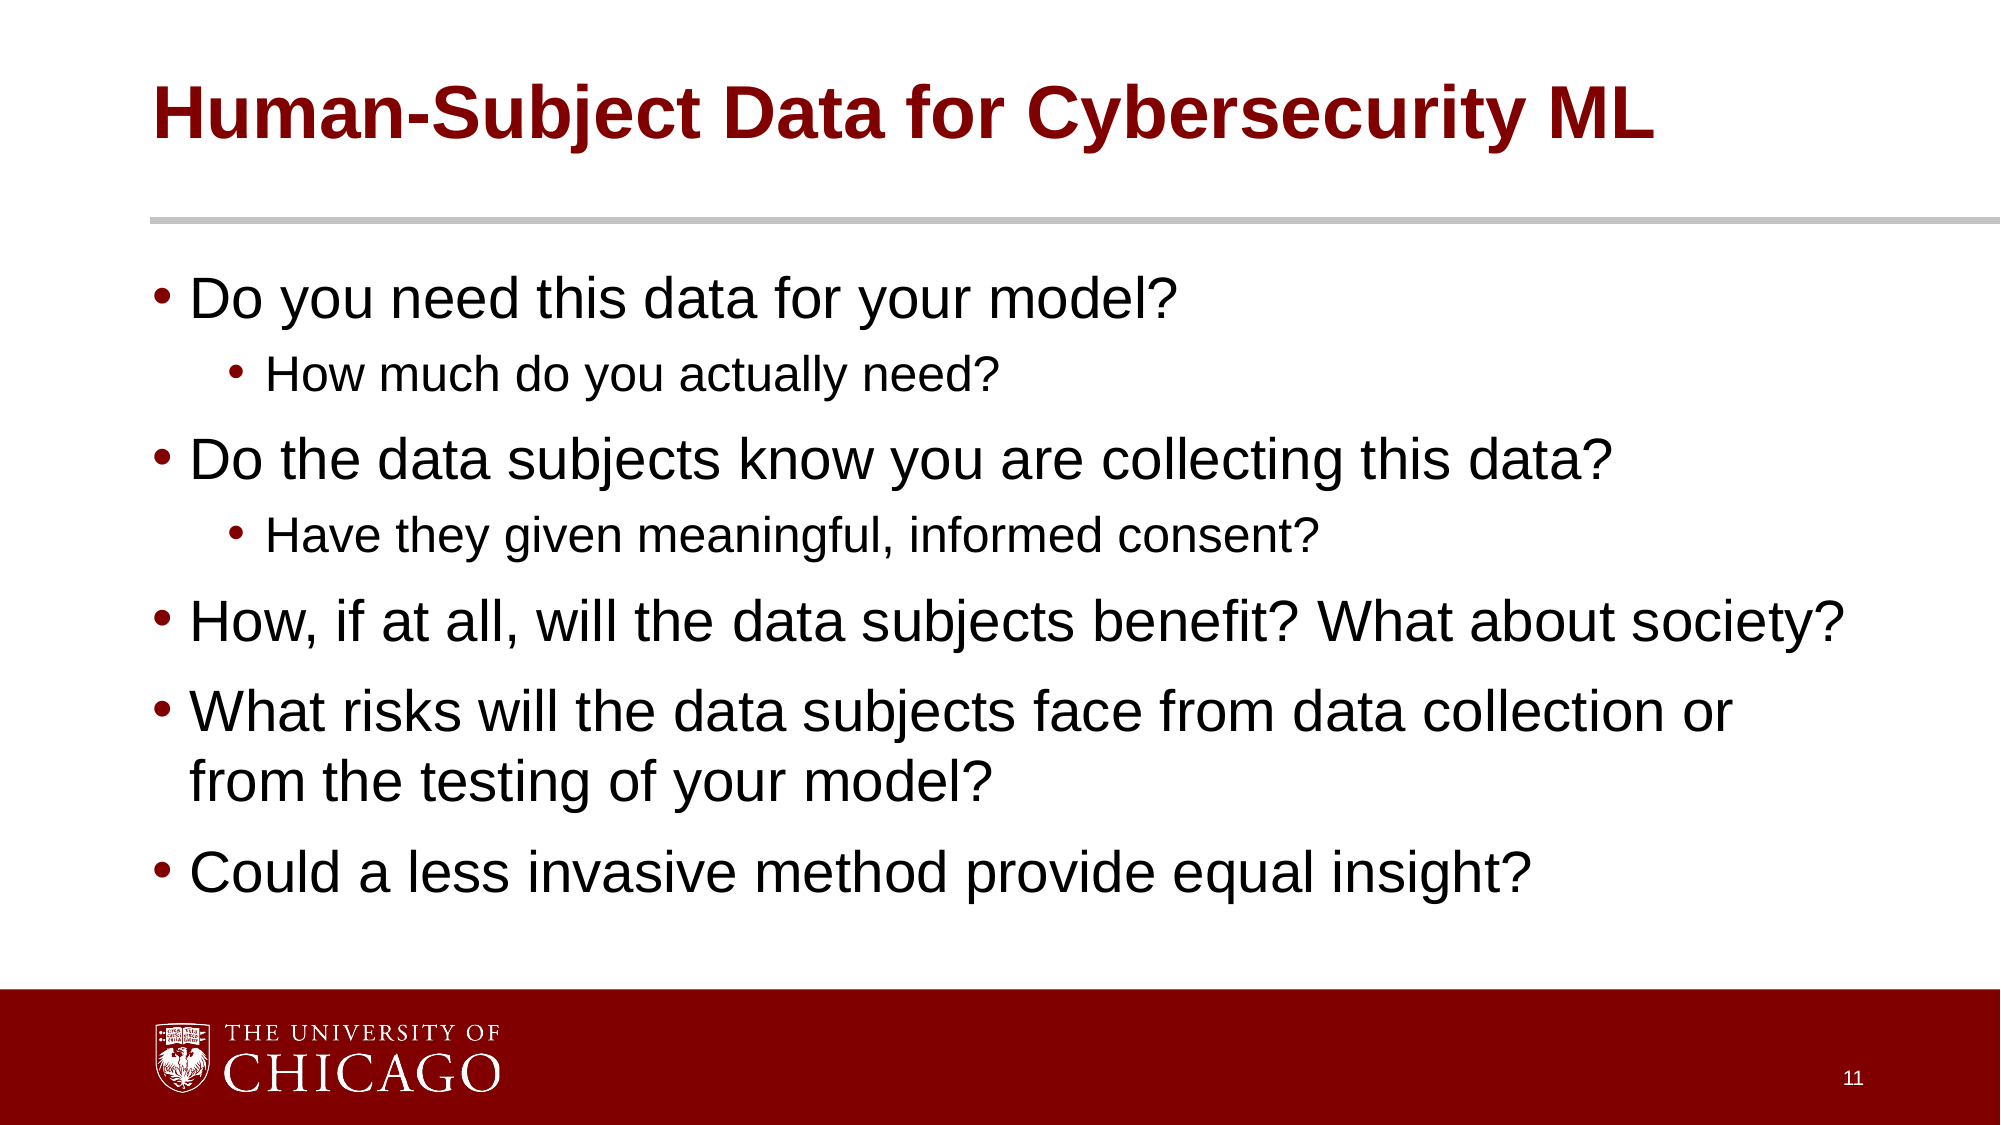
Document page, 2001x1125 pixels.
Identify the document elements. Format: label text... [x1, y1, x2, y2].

title Human-Subject Data for Cybersecurity ML [137, 0, 1863, 218]
slide_number 11 [1412, 1046, 1880, 1107]
list Do you need this data for your model? How much do you actually need? Do the data subjects know you are collecting this data? Have they given meaningful, informed consent? How, if at all, will the data subjects benefit? What about society? What risks will the data subjects face from data collection or from the testing of your model? Could a less invasive method provide equal insight? [137, 253, 1863, 936]
